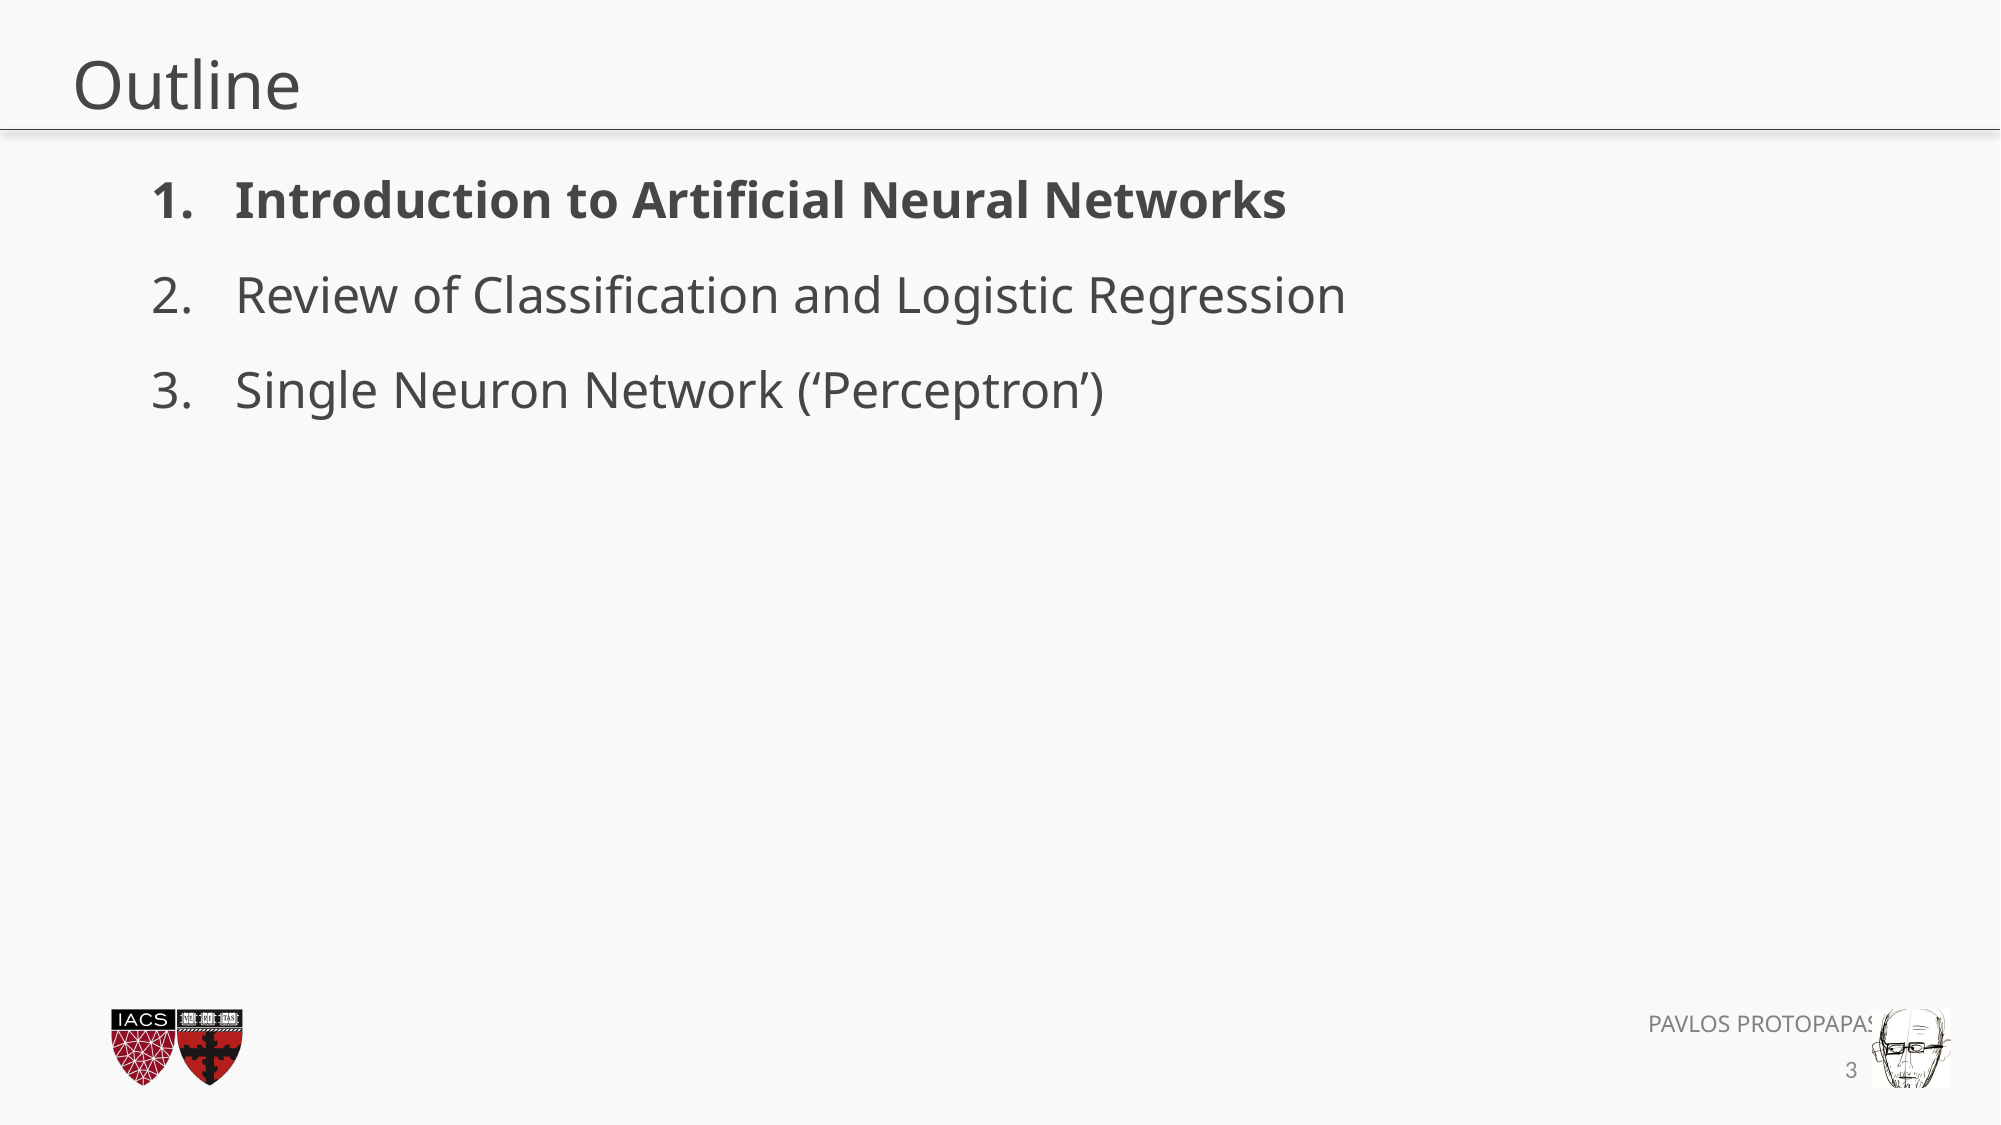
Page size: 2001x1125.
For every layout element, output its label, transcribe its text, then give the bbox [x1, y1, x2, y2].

picture [109, 1009, 243, 1086]
picture [1872, 1009, 1951, 1088]
list Introduction to Artificial Neural Networks Review of Classification and Logistic Regression Single Neuron Network (‘Perceptron’) [136, 161, 1831, 508]
title Outline [57, 35, 1943, 162]
slide_number 3 [1405, 1038, 1873, 1099]
